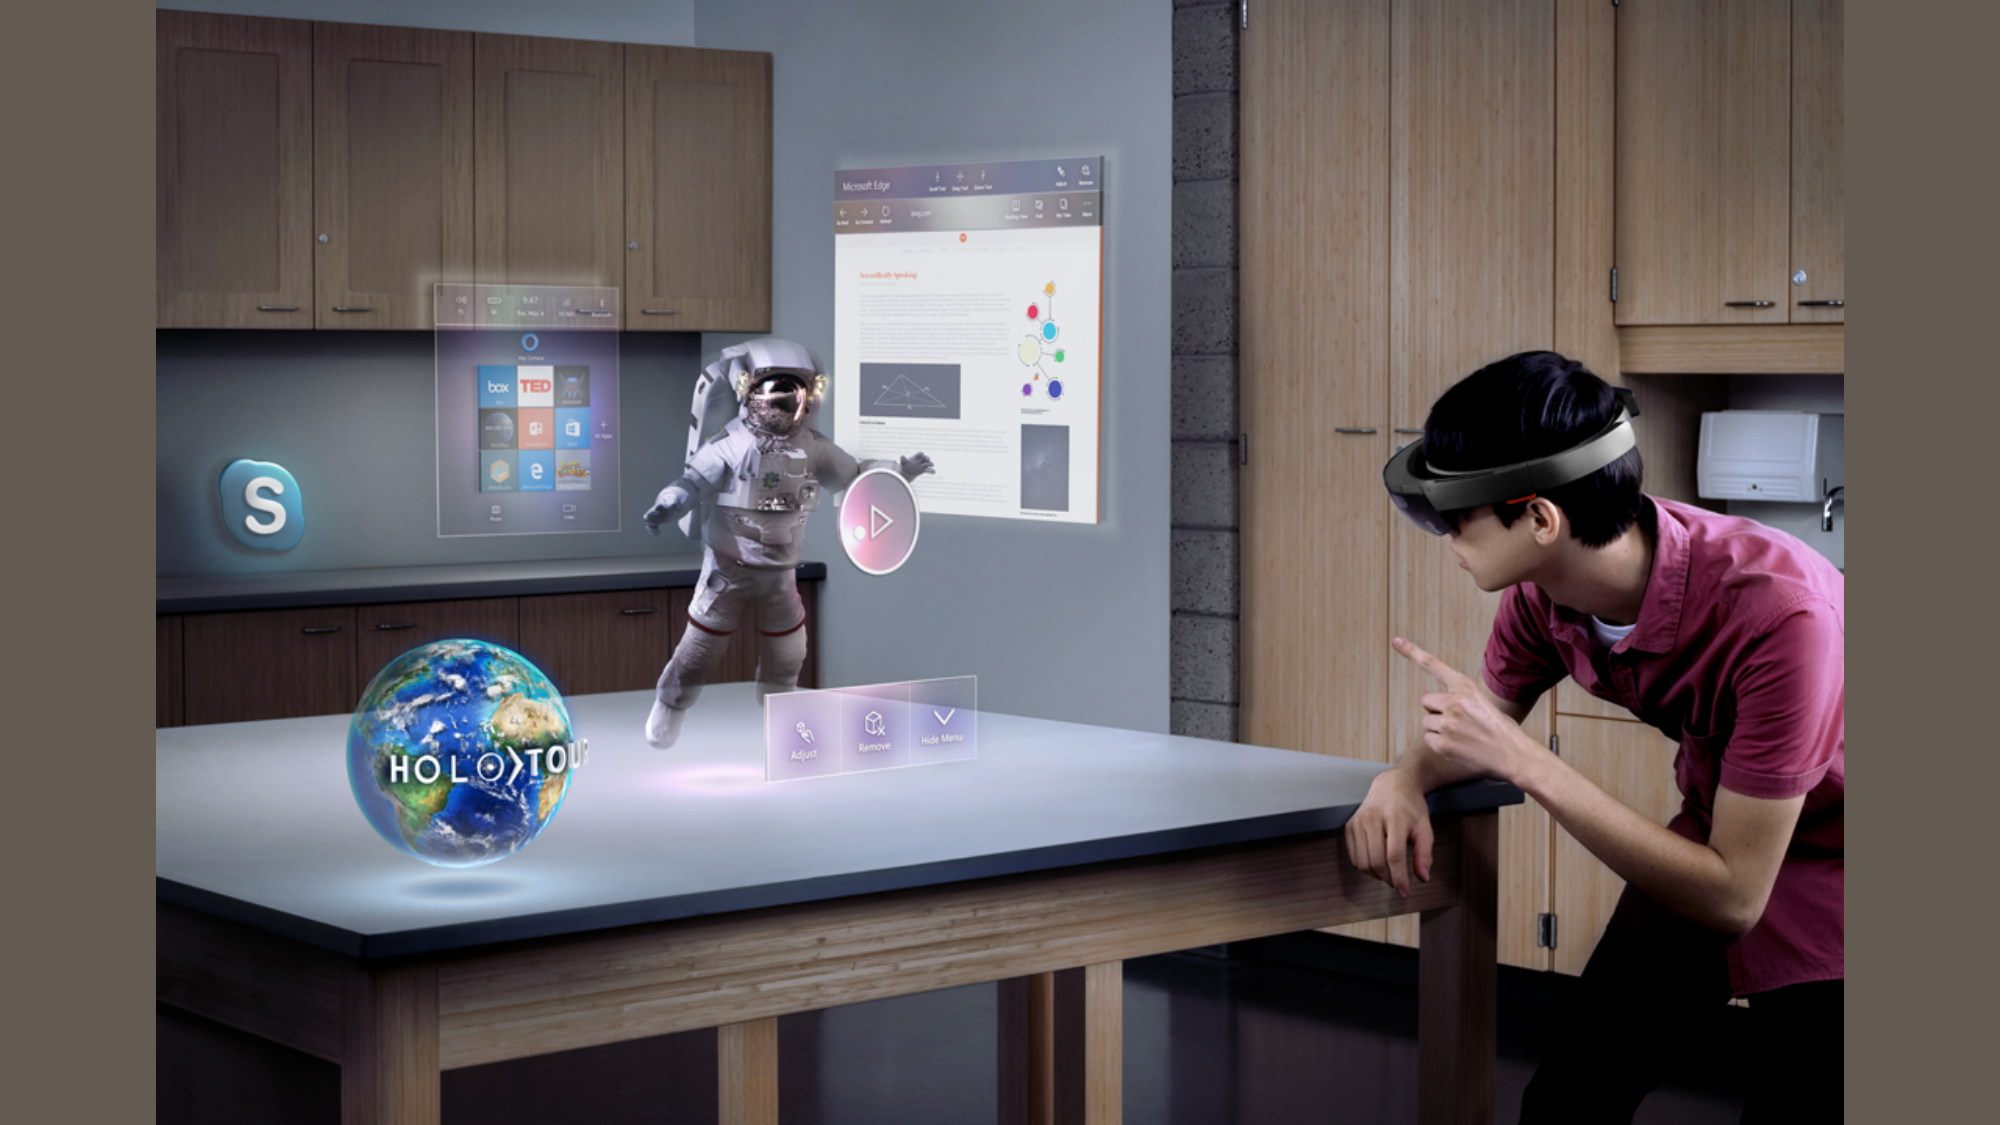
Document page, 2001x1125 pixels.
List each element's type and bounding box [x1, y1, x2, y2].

picture [156, 0, 1844, 1125]
